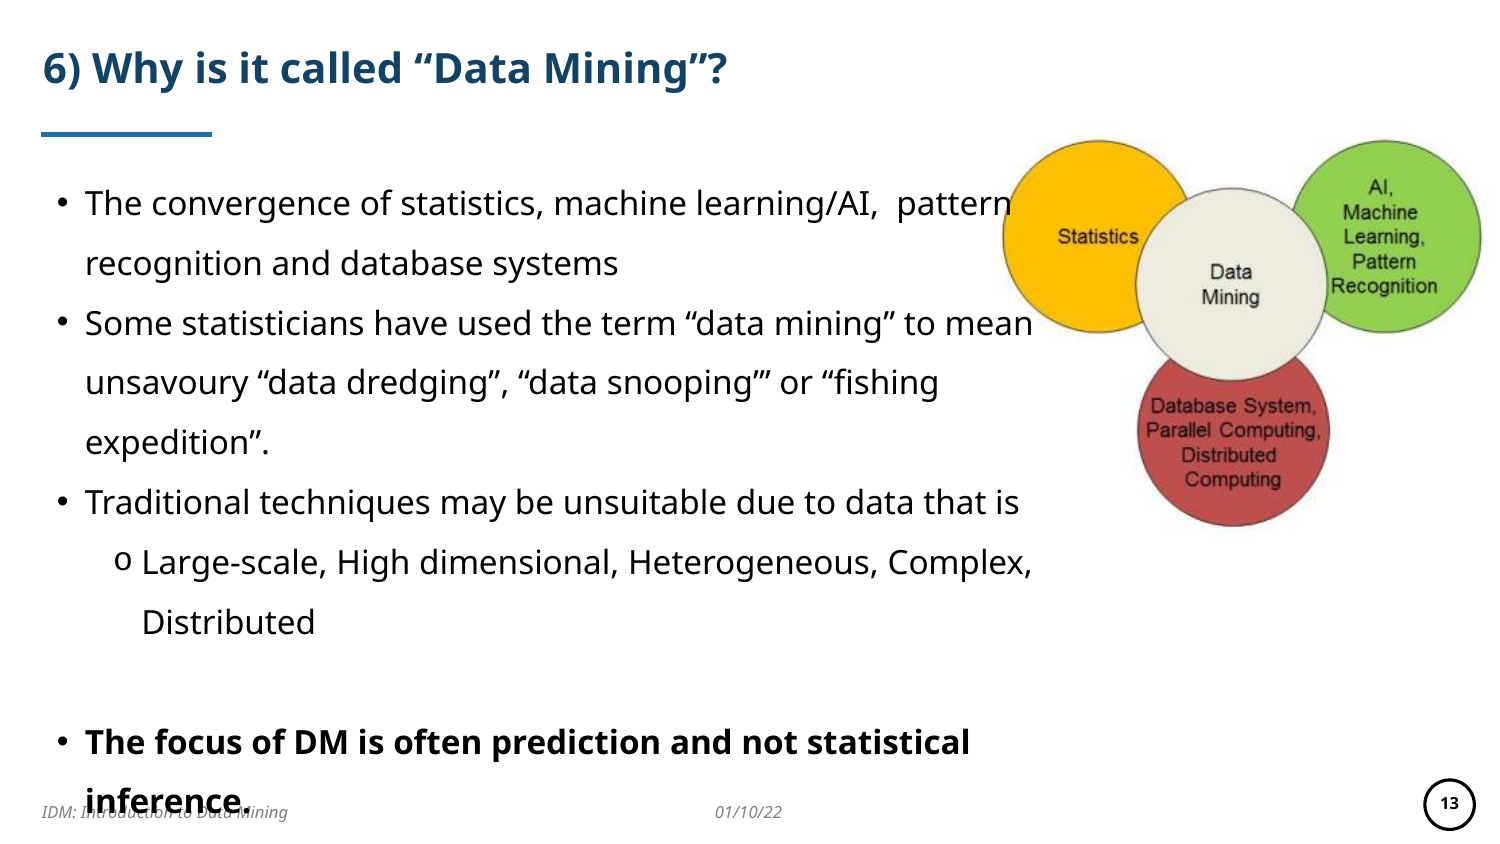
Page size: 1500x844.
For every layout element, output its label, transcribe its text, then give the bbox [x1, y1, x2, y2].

text_box The convergence of statistics, machine learning/AI, pattern recognition and database systems Some statisticians have used the term “data mining” to mean unsavoury “data dredging”, “data snooping”’ or “fishing expedition”. Traditional techniques may be unsuitable due to data that is Large-scale, High dimensional, Heterogeneous, Complex, Distributed The focus of DM is often prediction and not statistical inference. There is no firm distinction between DM and statistics. [41, 146, 1150, 784]
picture [972, 121, 1500, 547]
title 6) Why is it called “Data Mining”? [28, 33, 1470, 106]
